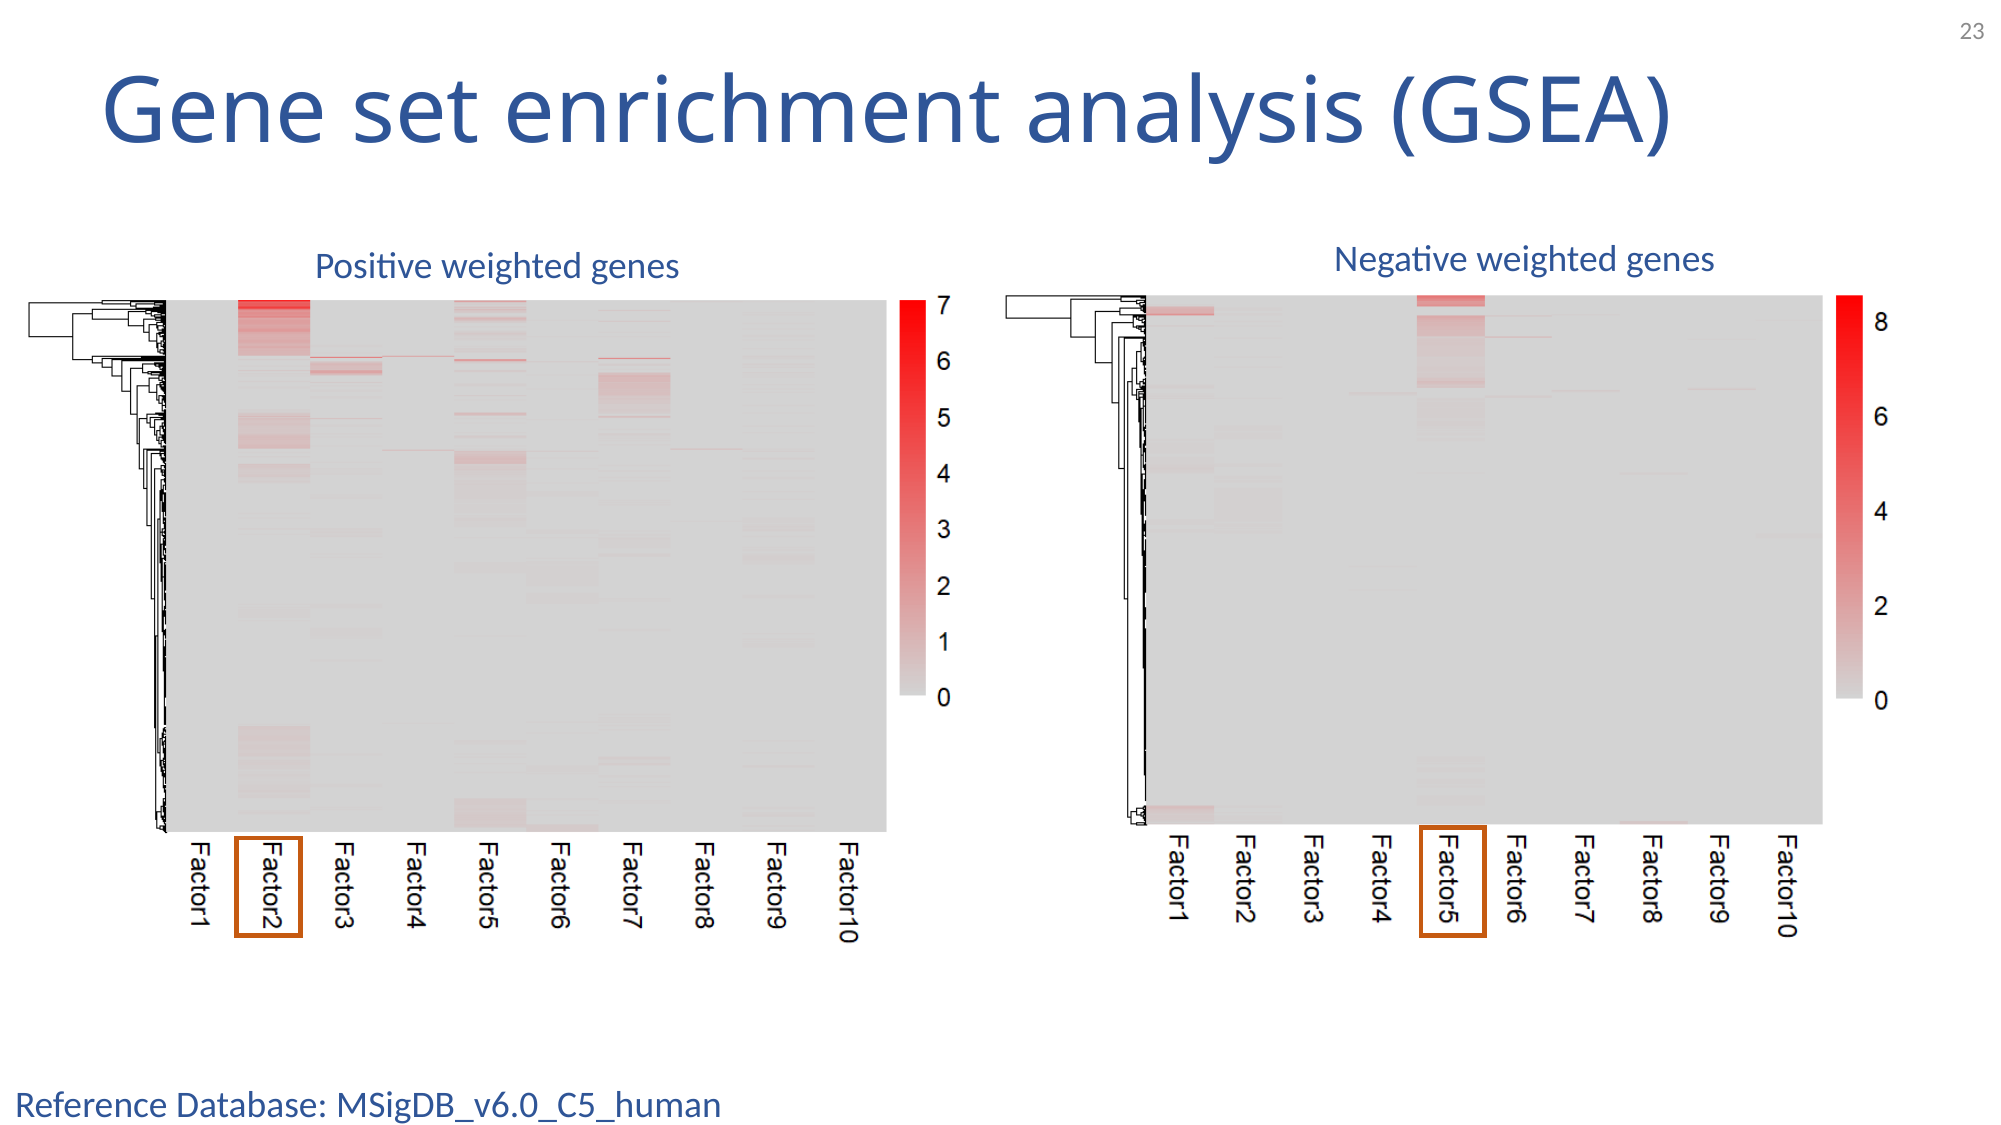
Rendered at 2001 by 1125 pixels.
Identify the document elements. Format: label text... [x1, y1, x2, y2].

picture [999, 282, 1913, 957]
text_box Negative weighted genes [1319, 226, 1793, 282]
text_box Positive weighted genes [300, 233, 774, 287]
text_box Reference Database: MSigDB_v6.0_C5_human [0, 1072, 1000, 1125]
slide_number 23 [1550, 0, 2000, 60]
picture [22, 287, 975, 962]
text_box Gene set enrichment analysis (GSEA) [85, 45, 1811, 180]
